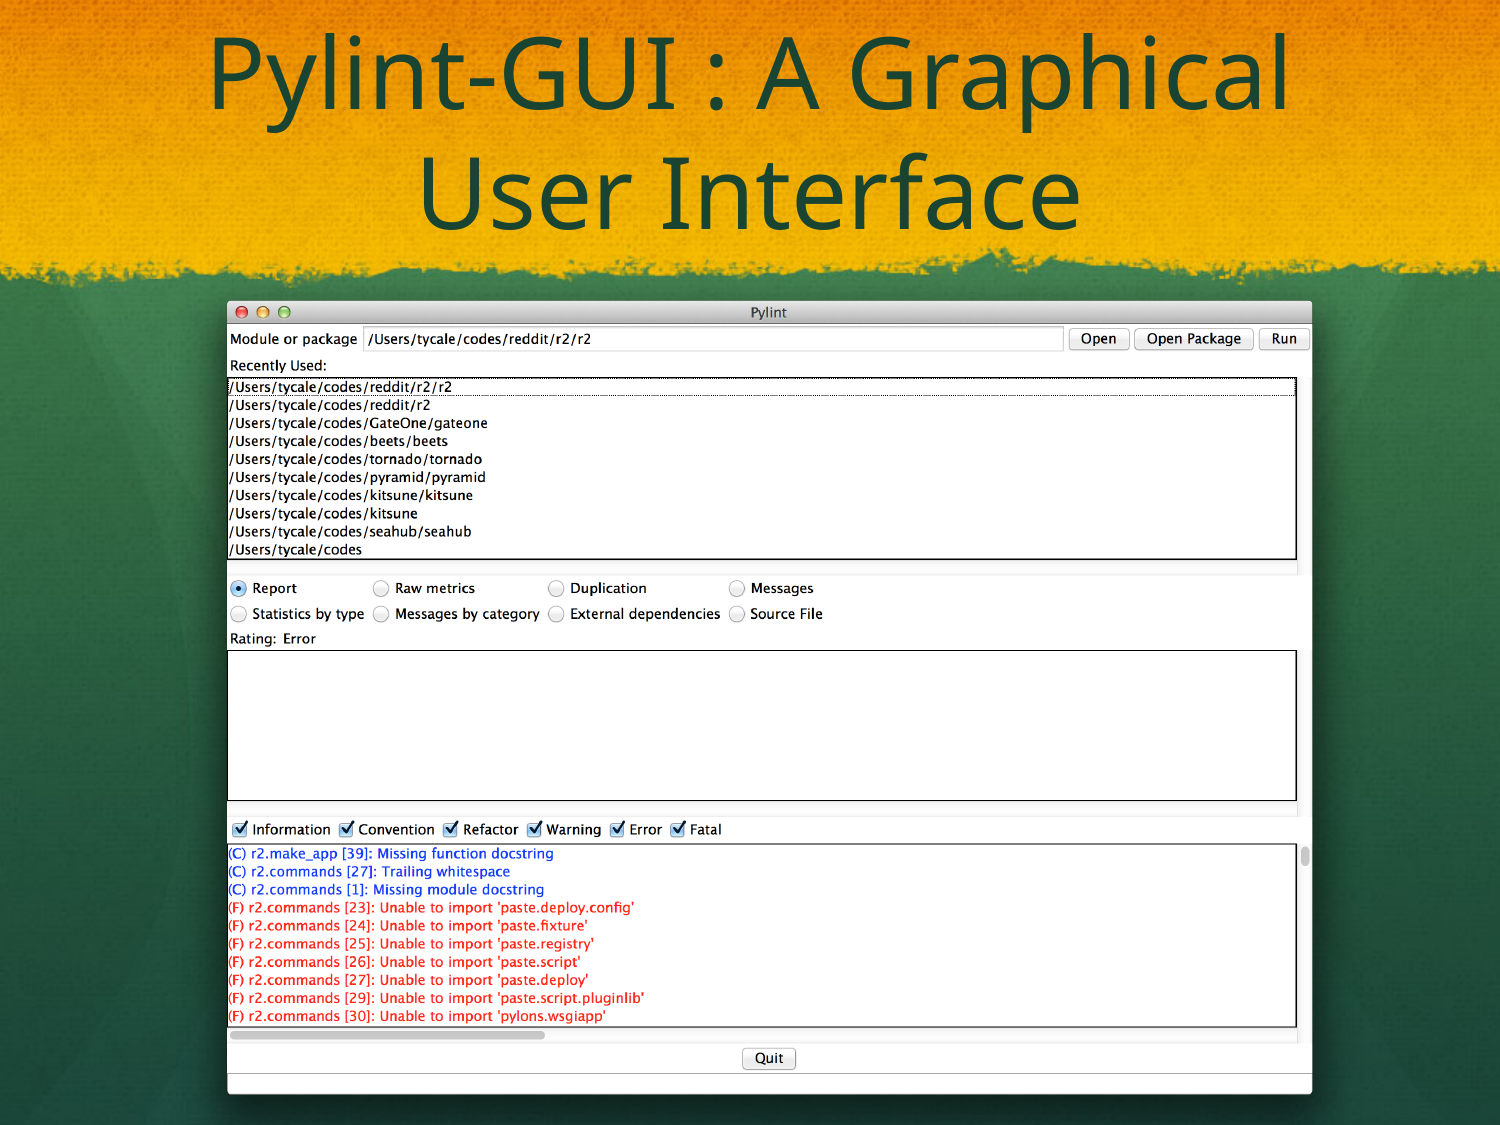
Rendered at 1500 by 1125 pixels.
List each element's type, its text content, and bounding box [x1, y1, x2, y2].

title Pylint-GUI : A Graphical User Interface [125, 13, 1375, 246]
picture [0, 0, 1500, 1125]
